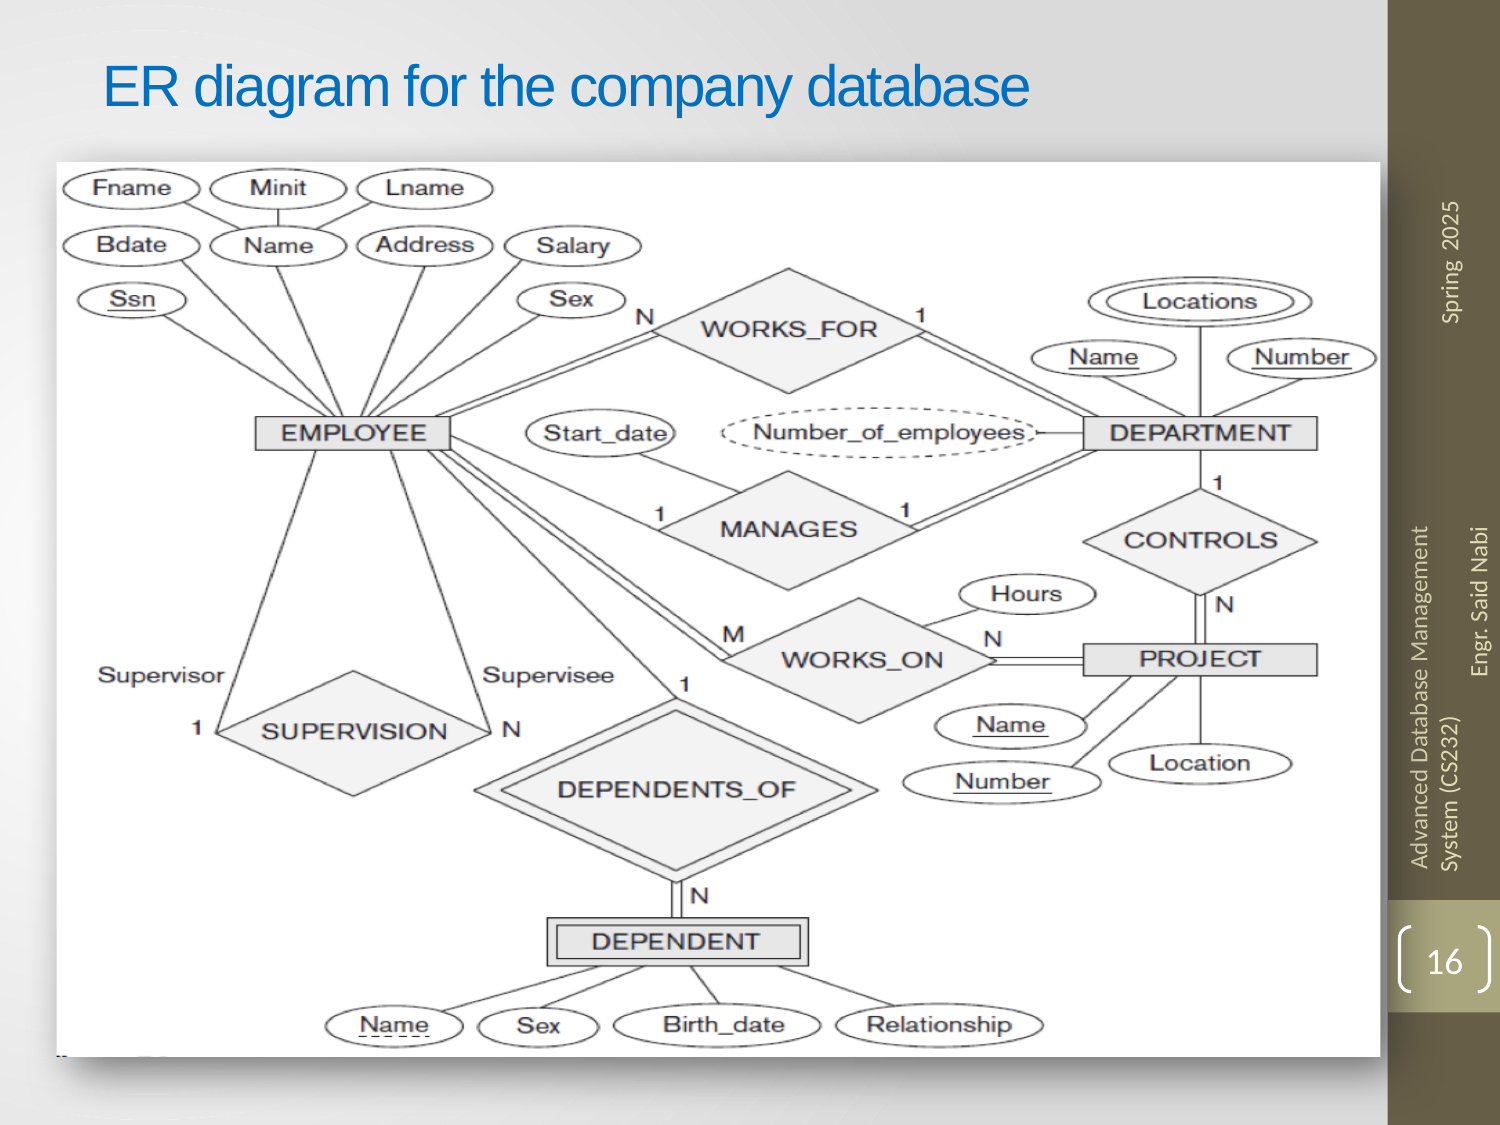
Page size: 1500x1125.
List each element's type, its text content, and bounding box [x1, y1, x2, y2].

title ER diagram for the company database [87, 68, 1181, 106]
picture [55, 161, 1381, 1058]
slide_number 16 [1397, 925, 1492, 994]
